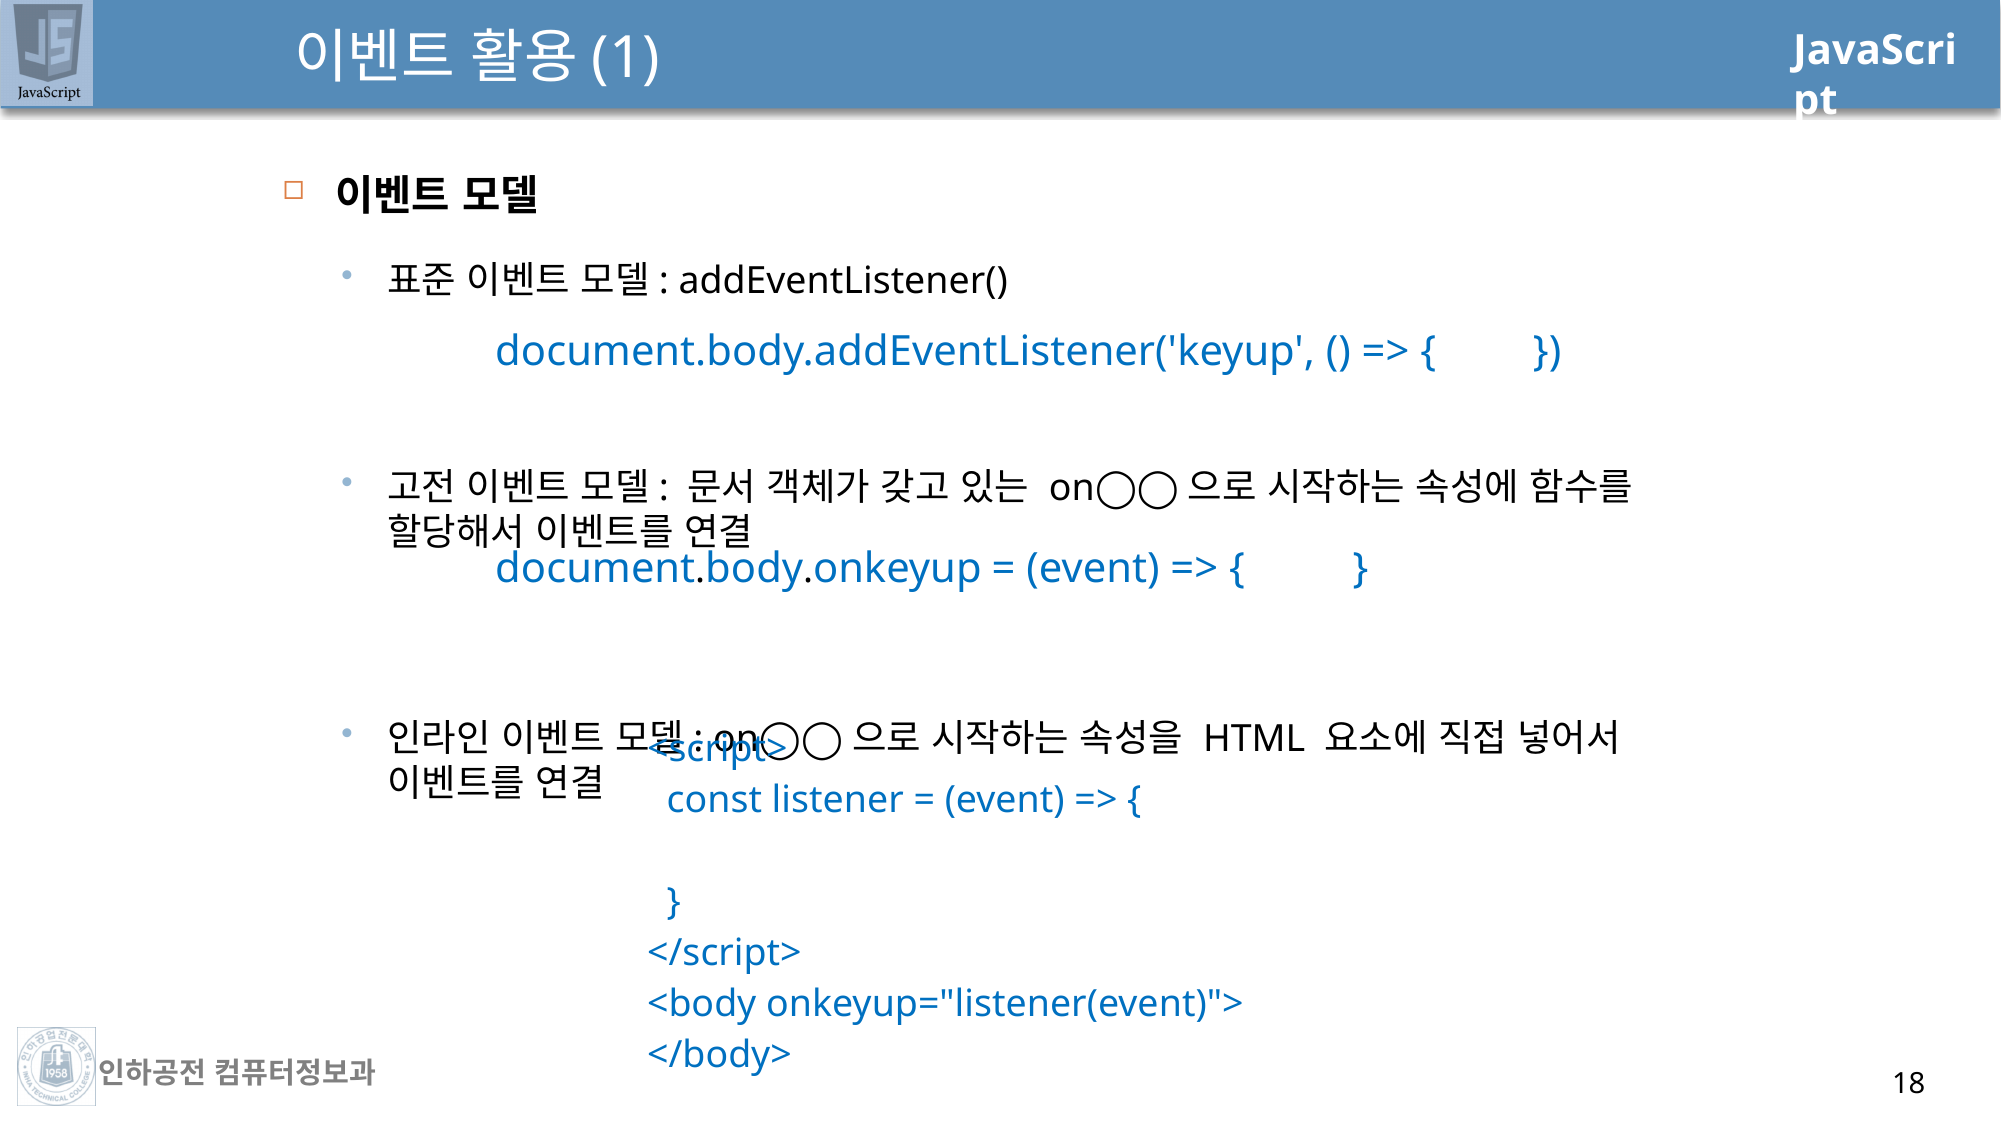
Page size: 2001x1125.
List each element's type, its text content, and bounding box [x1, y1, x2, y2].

table_header document.body.onkeyup = (event) => { } [480, 530, 1508, 602]
table_header document.body.addEventListener('keyup', () => { }) [480, 313, 1714, 385]
table_header <script> const listener = (event) => { } </script> <body onkeyup="listener(event)"> </body> [632, 714, 1563, 1086]
list 이벤트 모델 표준 이벤트 모델: addEventListener() 고전 이벤트 모델: 문서 객체가 갖고 있는 on◯◯으로 시작하는 속성에 함수를 할당해서 이벤트를 연결 인라인 이벤트 모델: on◯◯으로 시작하는 속성을 HTML 요소에 직접 넣어서 이벤트를 연결 [267, 160, 1756, 988]
title 이벤트 활용(1) [279, 7, 1390, 102]
